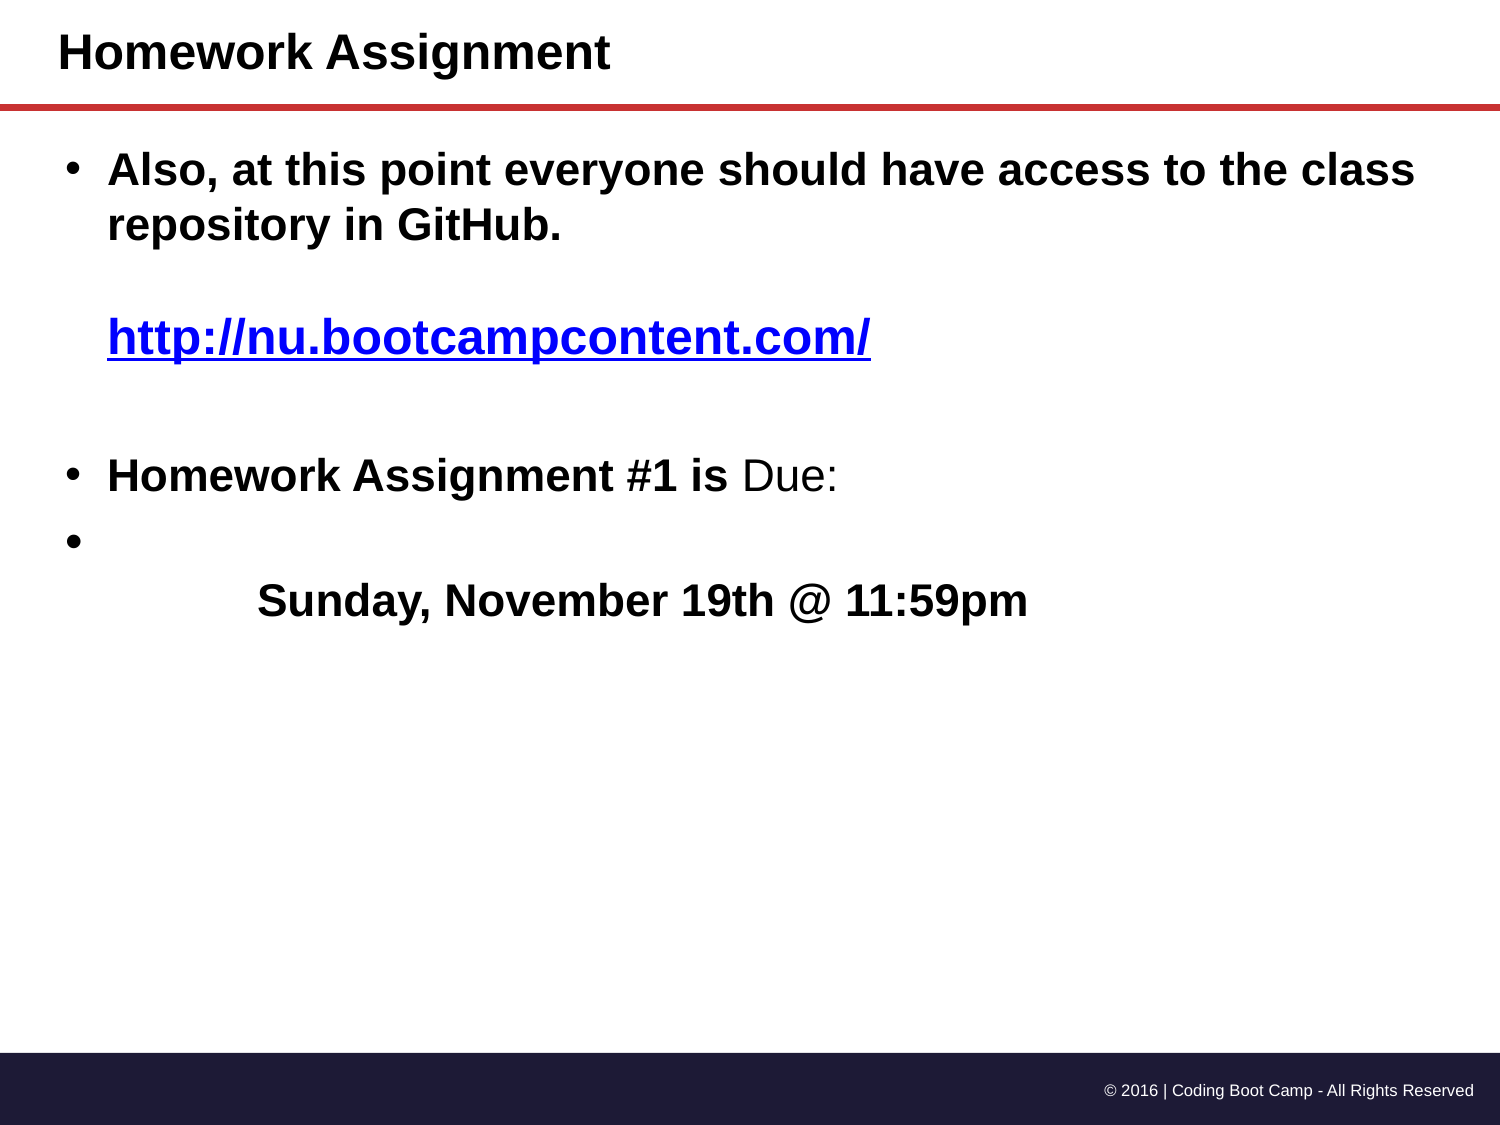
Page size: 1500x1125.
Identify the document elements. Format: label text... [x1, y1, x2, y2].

text_box Also, at this point everyone should have access to the class repository in GitHub. http://nu.bootcampcontent.com/ Homework Assignment #1 is Due: Sunday, November 19th @ 11:59pm [49, 125, 1484, 642]
title Homework Assignment [49, 0, 948, 108]
